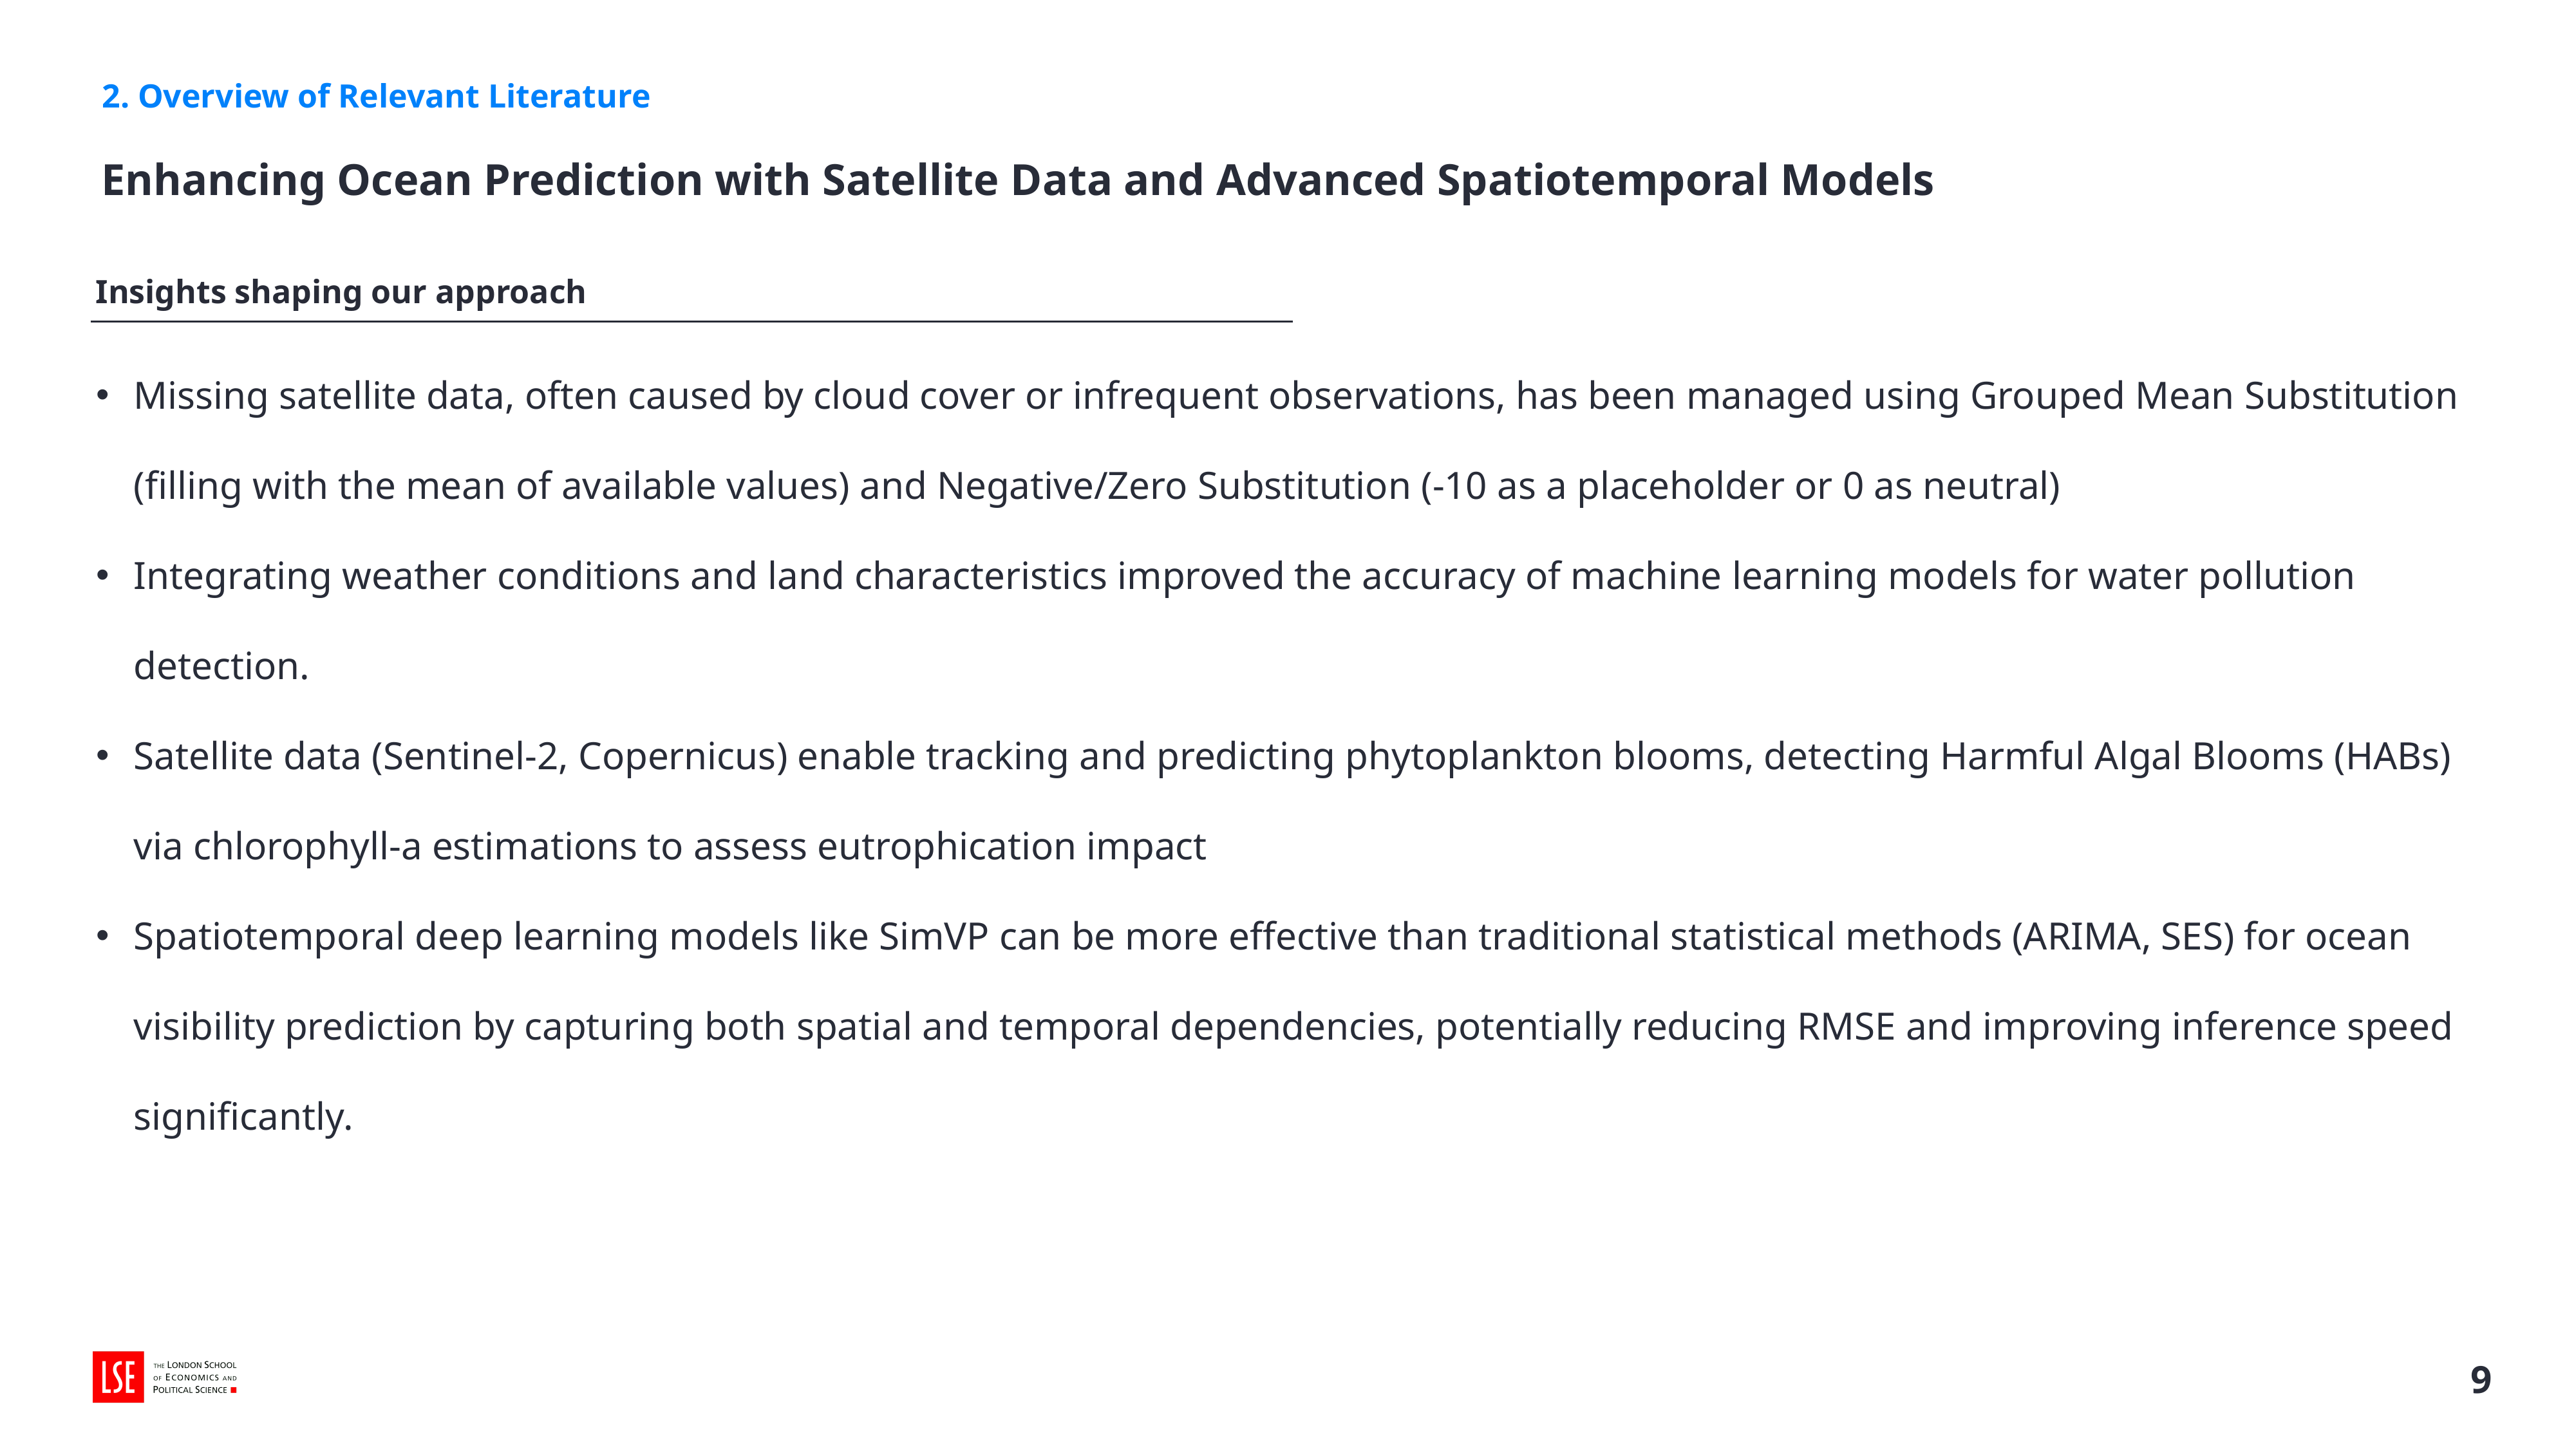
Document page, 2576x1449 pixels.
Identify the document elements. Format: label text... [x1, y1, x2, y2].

text_box Insights shaping our approach [86, 244, 887, 337]
text_box Enhancing Ocean Prediction with Satellite Data and Advanced Spatiotemporal Models [91, 132, 2514, 225]
picture [88, 1347, 243, 1410]
text_box Missing satellite data, often caused by cloud cover or infrequent observations, has been managed using Grouped Mean Substitution (filling with the mean of available values) and Negative/Zero Substitution (-10 as a placeholder or 0 as neutral) Integrating weather conditions and land characteristics improved the accuracy of machine learning models for water pollution detection. Satellite data (Sentinel-2, Copernicus) enable tracking and predicting phytoplankton blooms, detecting Harmful Algal Blooms (HABs) via chlorophyll-a estimations to assess eutrophication impact Spatiotemporal deep learning models like SimVP can be more effective than traditional statistical methods (ARIMA, SES) for ocean visibility prediction by capturing both spatial and temporal dependencies, potentially reducing RMSE and improving inference speed significantly. [86, 321, 2472, 1143]
text_box 2. Overview of Relevant Literature [87, 63, 2509, 119]
